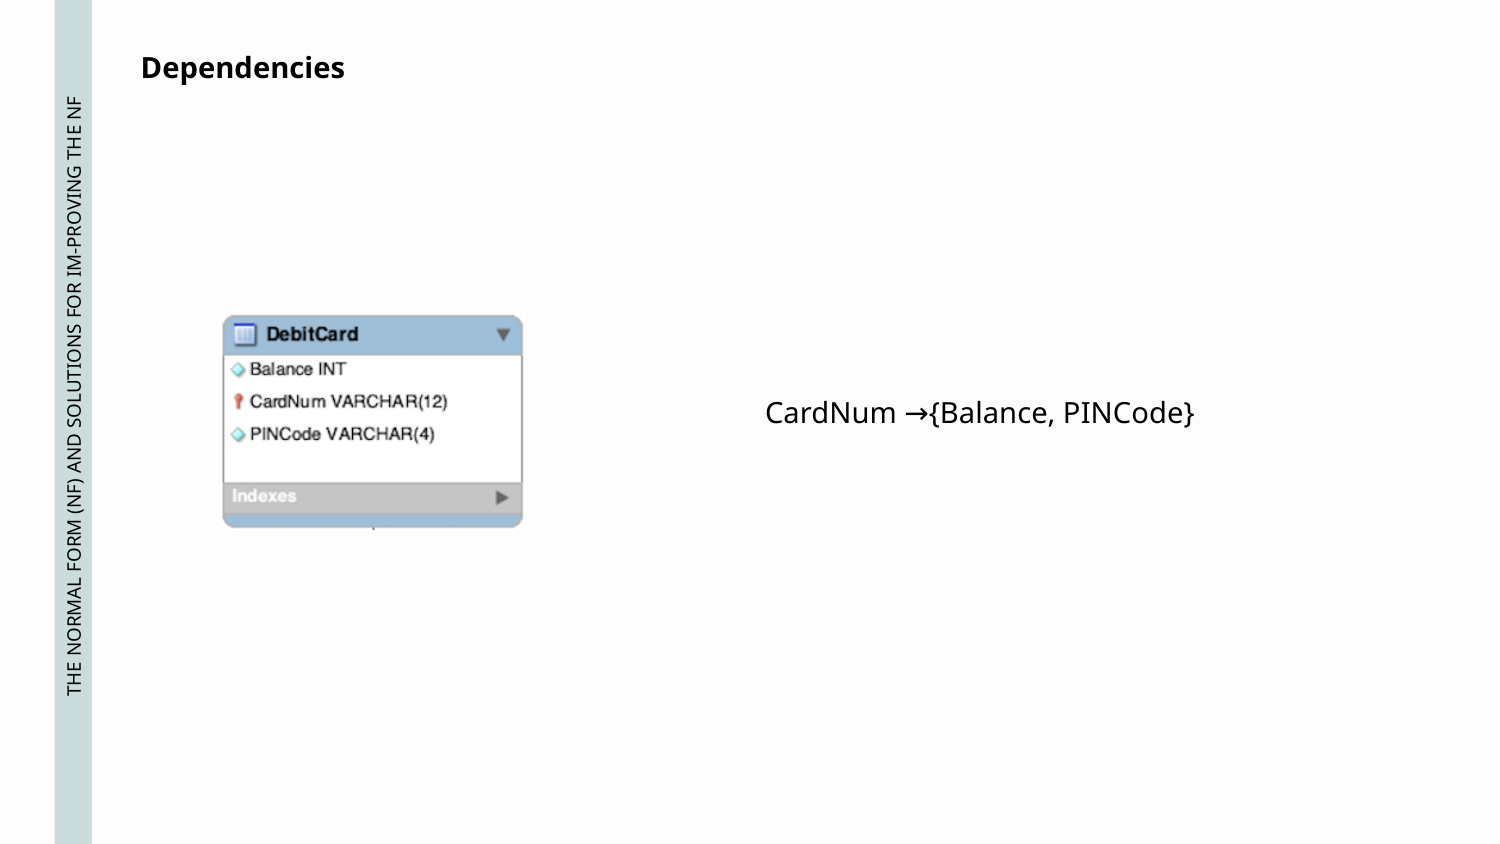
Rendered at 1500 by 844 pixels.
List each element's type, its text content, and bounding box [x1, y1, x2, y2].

text_box Dependencies [125, 29, 566, 107]
title THE NORMAL FORM (NF) AND SOLUTIONS FOR IM-PROVING THE NF [56, 81, 91, 788]
subtitle CardNum →{Balance, PINCode} [750, 373, 1413, 470]
picture [221, 314, 526, 530]
